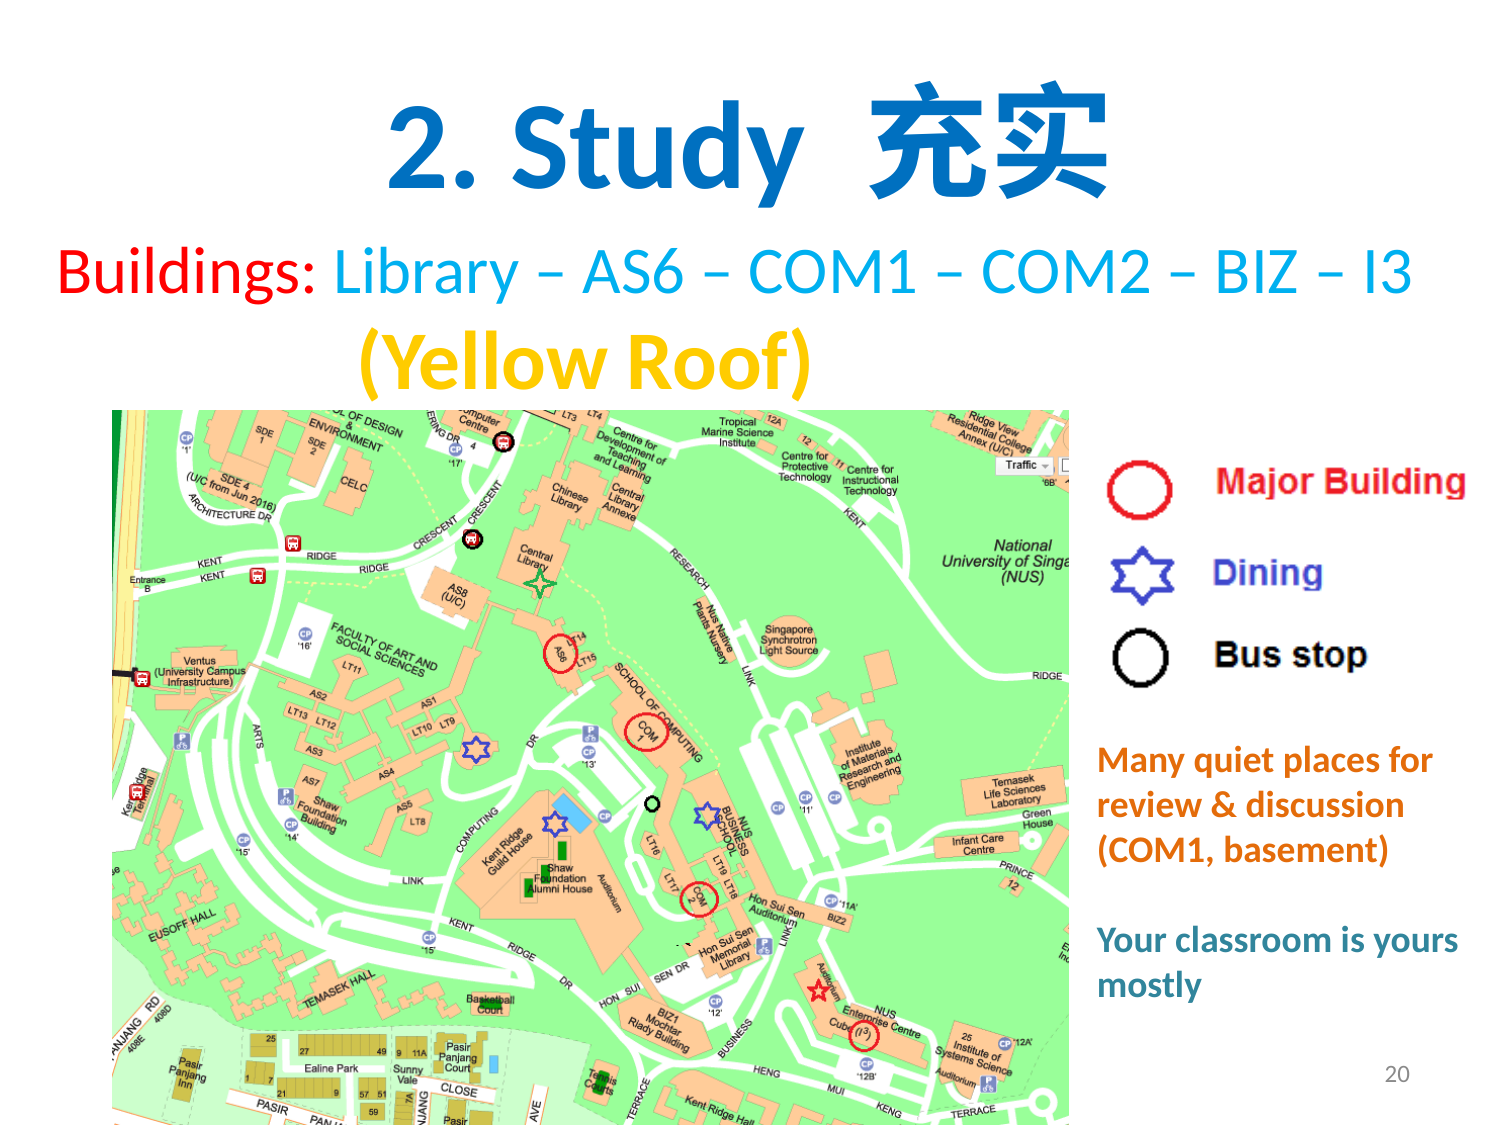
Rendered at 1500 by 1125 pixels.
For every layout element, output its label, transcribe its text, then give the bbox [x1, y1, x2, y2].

slide_number 20 [1074, 1042, 1425, 1103]
text_box Many quiet places for review & discussion (COM1, basement) Your classroom is yours mostly [1082, 727, 1483, 1013]
picture [111, 410, 1069, 1125]
text_box Buildings: Library – AS6 – COM1 – COM2 – BIZ – I3 (Yellow Roof) [41, 222, 1459, 411]
title 2. Study 充实 [75, 45, 1425, 222]
picture [1088, 444, 1482, 703]
